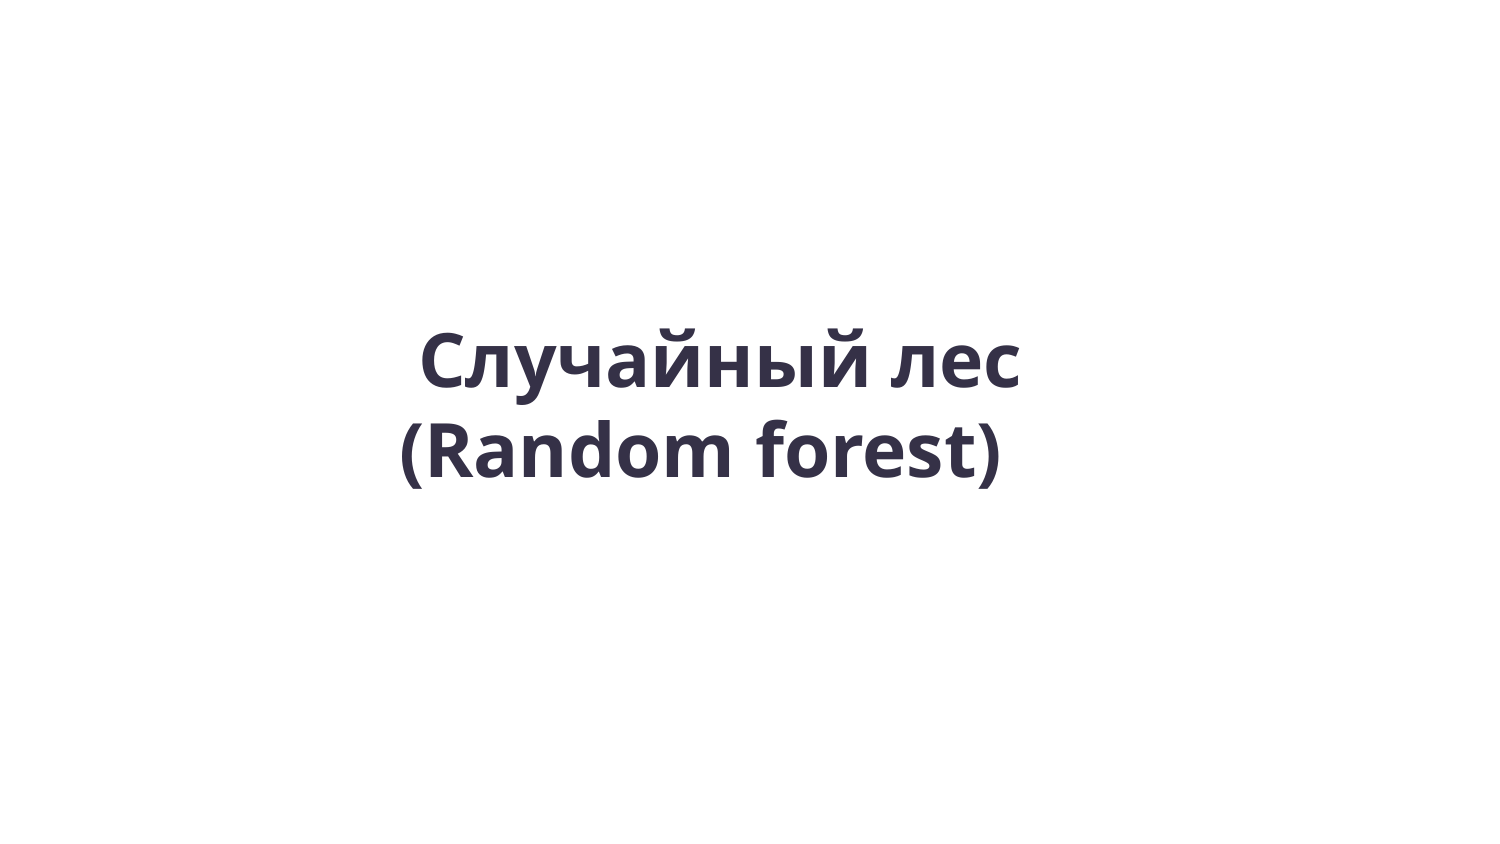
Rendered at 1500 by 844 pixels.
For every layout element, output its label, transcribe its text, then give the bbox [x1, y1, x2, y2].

title Случайный лес (Random forest) [397, 311, 1103, 493]
